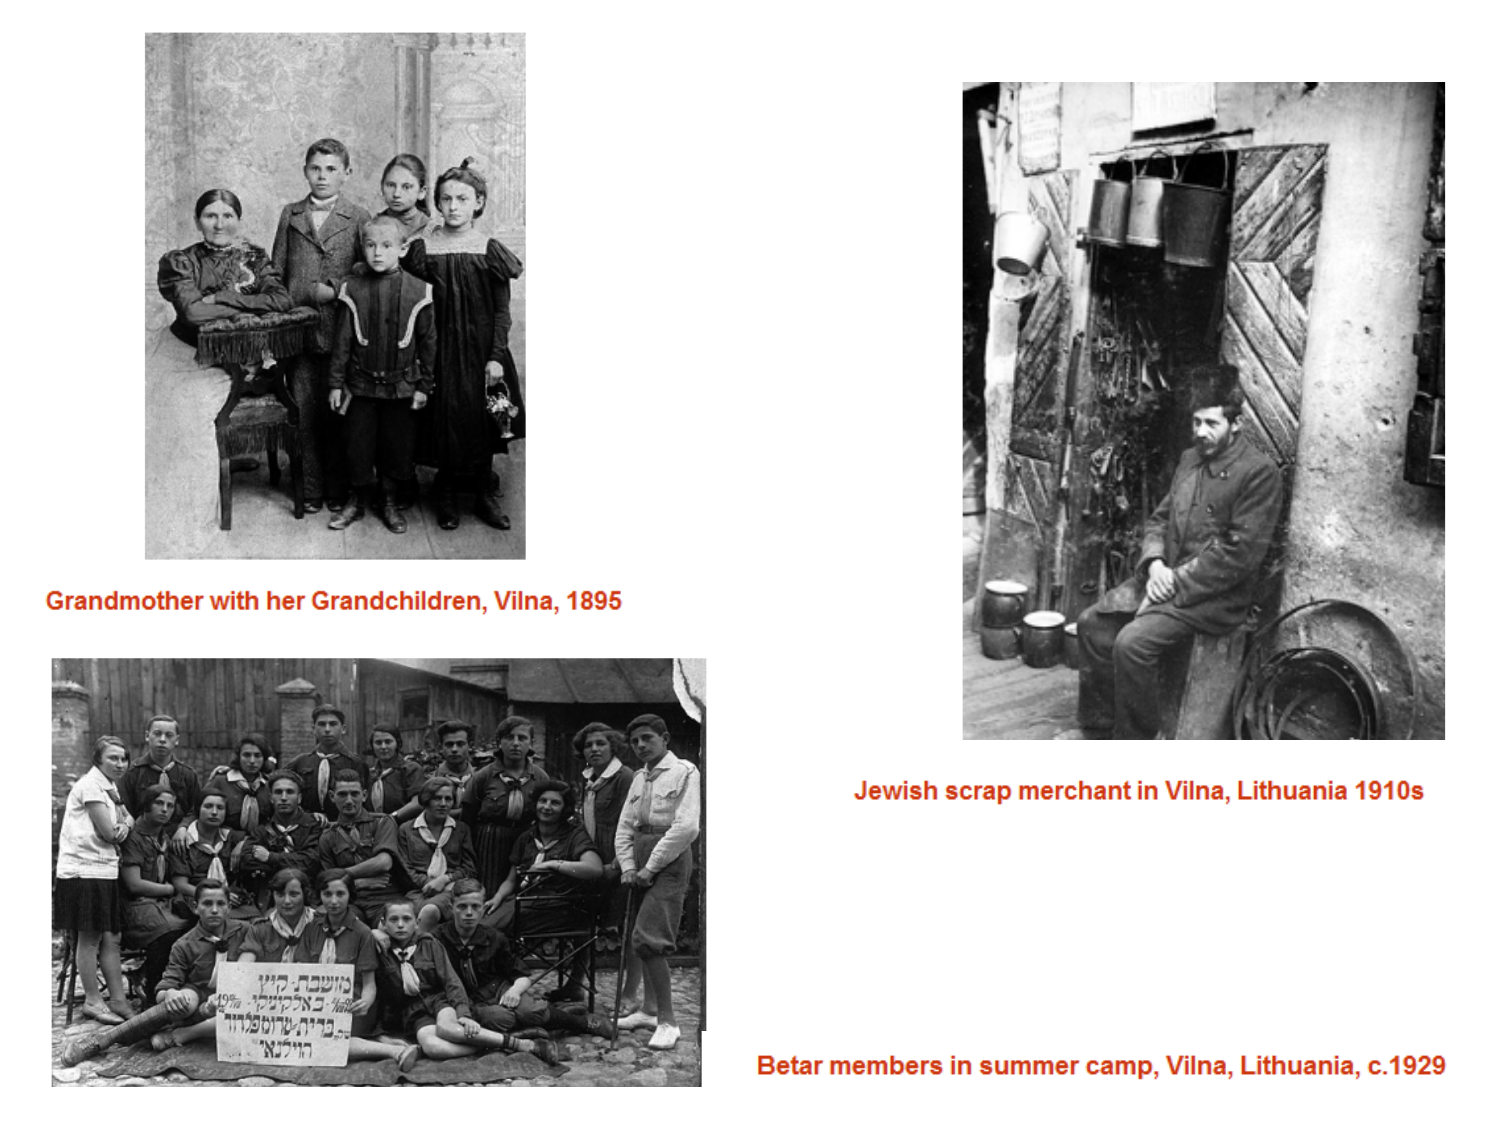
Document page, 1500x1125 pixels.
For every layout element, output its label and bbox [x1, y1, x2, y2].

picture [144, 31, 526, 560]
picture [50, 654, 1500, 1090]
picture [31, 576, 633, 625]
picture [962, 81, 1446, 740]
picture [820, 766, 1479, 819]
